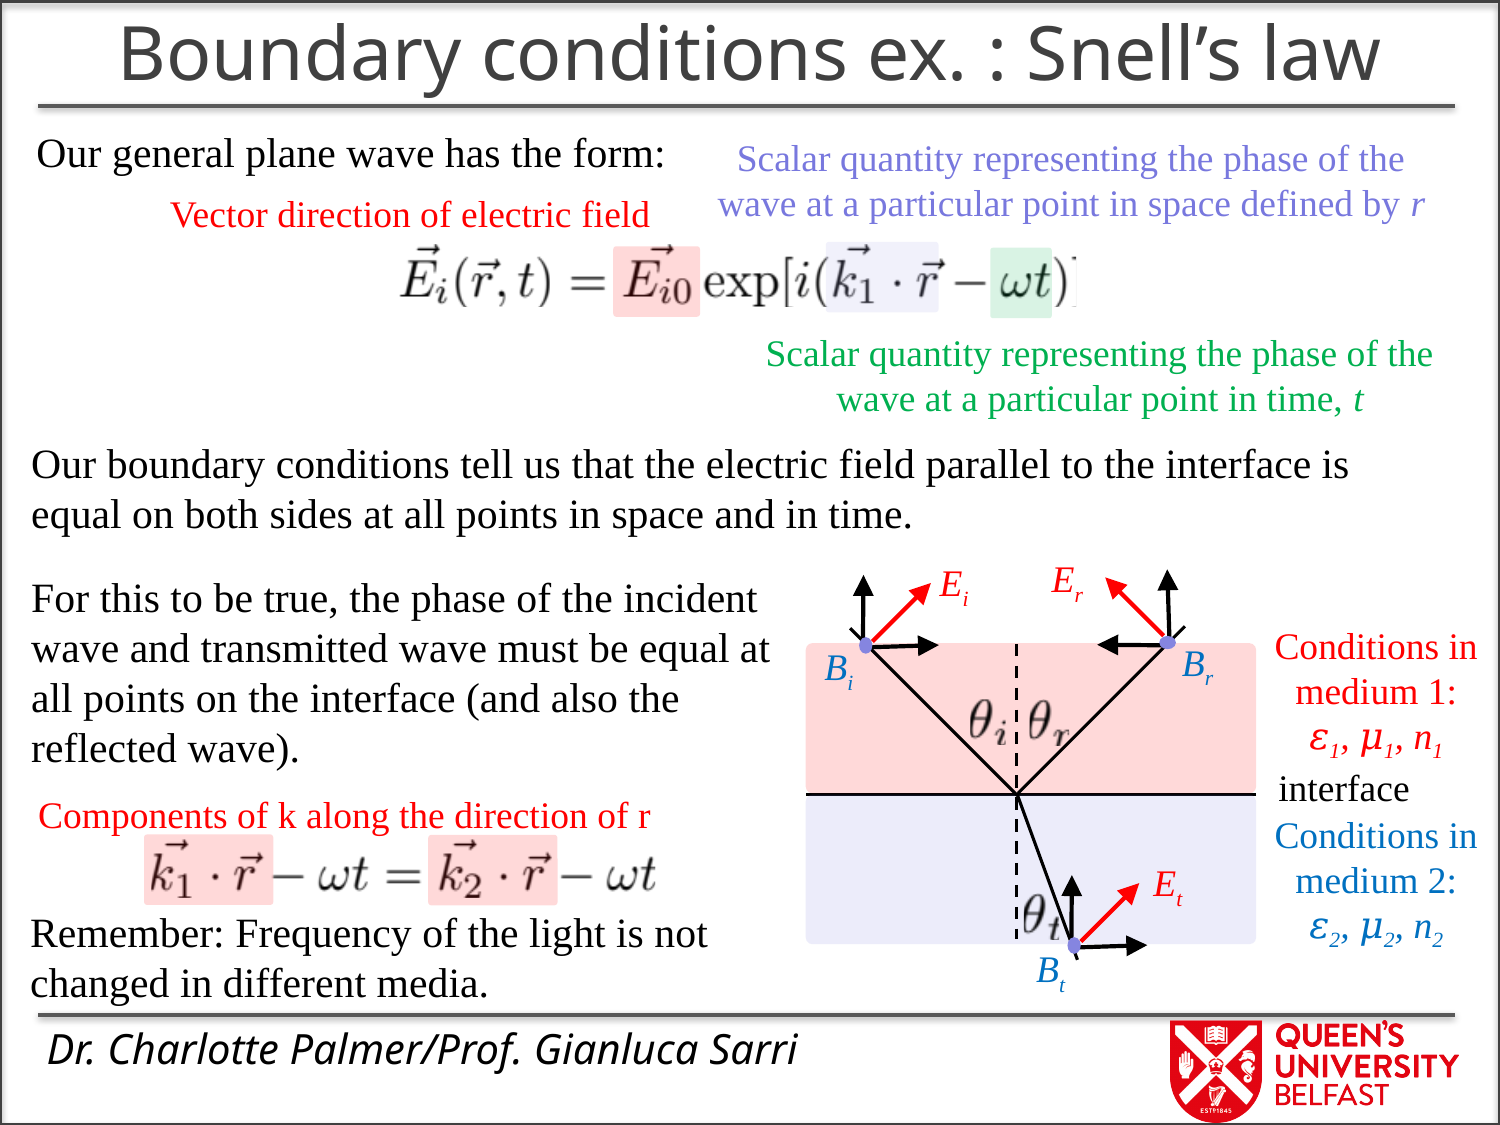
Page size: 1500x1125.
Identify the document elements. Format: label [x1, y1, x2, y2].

text_box [779, 550, 1500, 1002]
picture [1170, 1019, 1459, 1123]
picture [151, 838, 656, 898]
text_box [0, 0, 1500, 1125]
